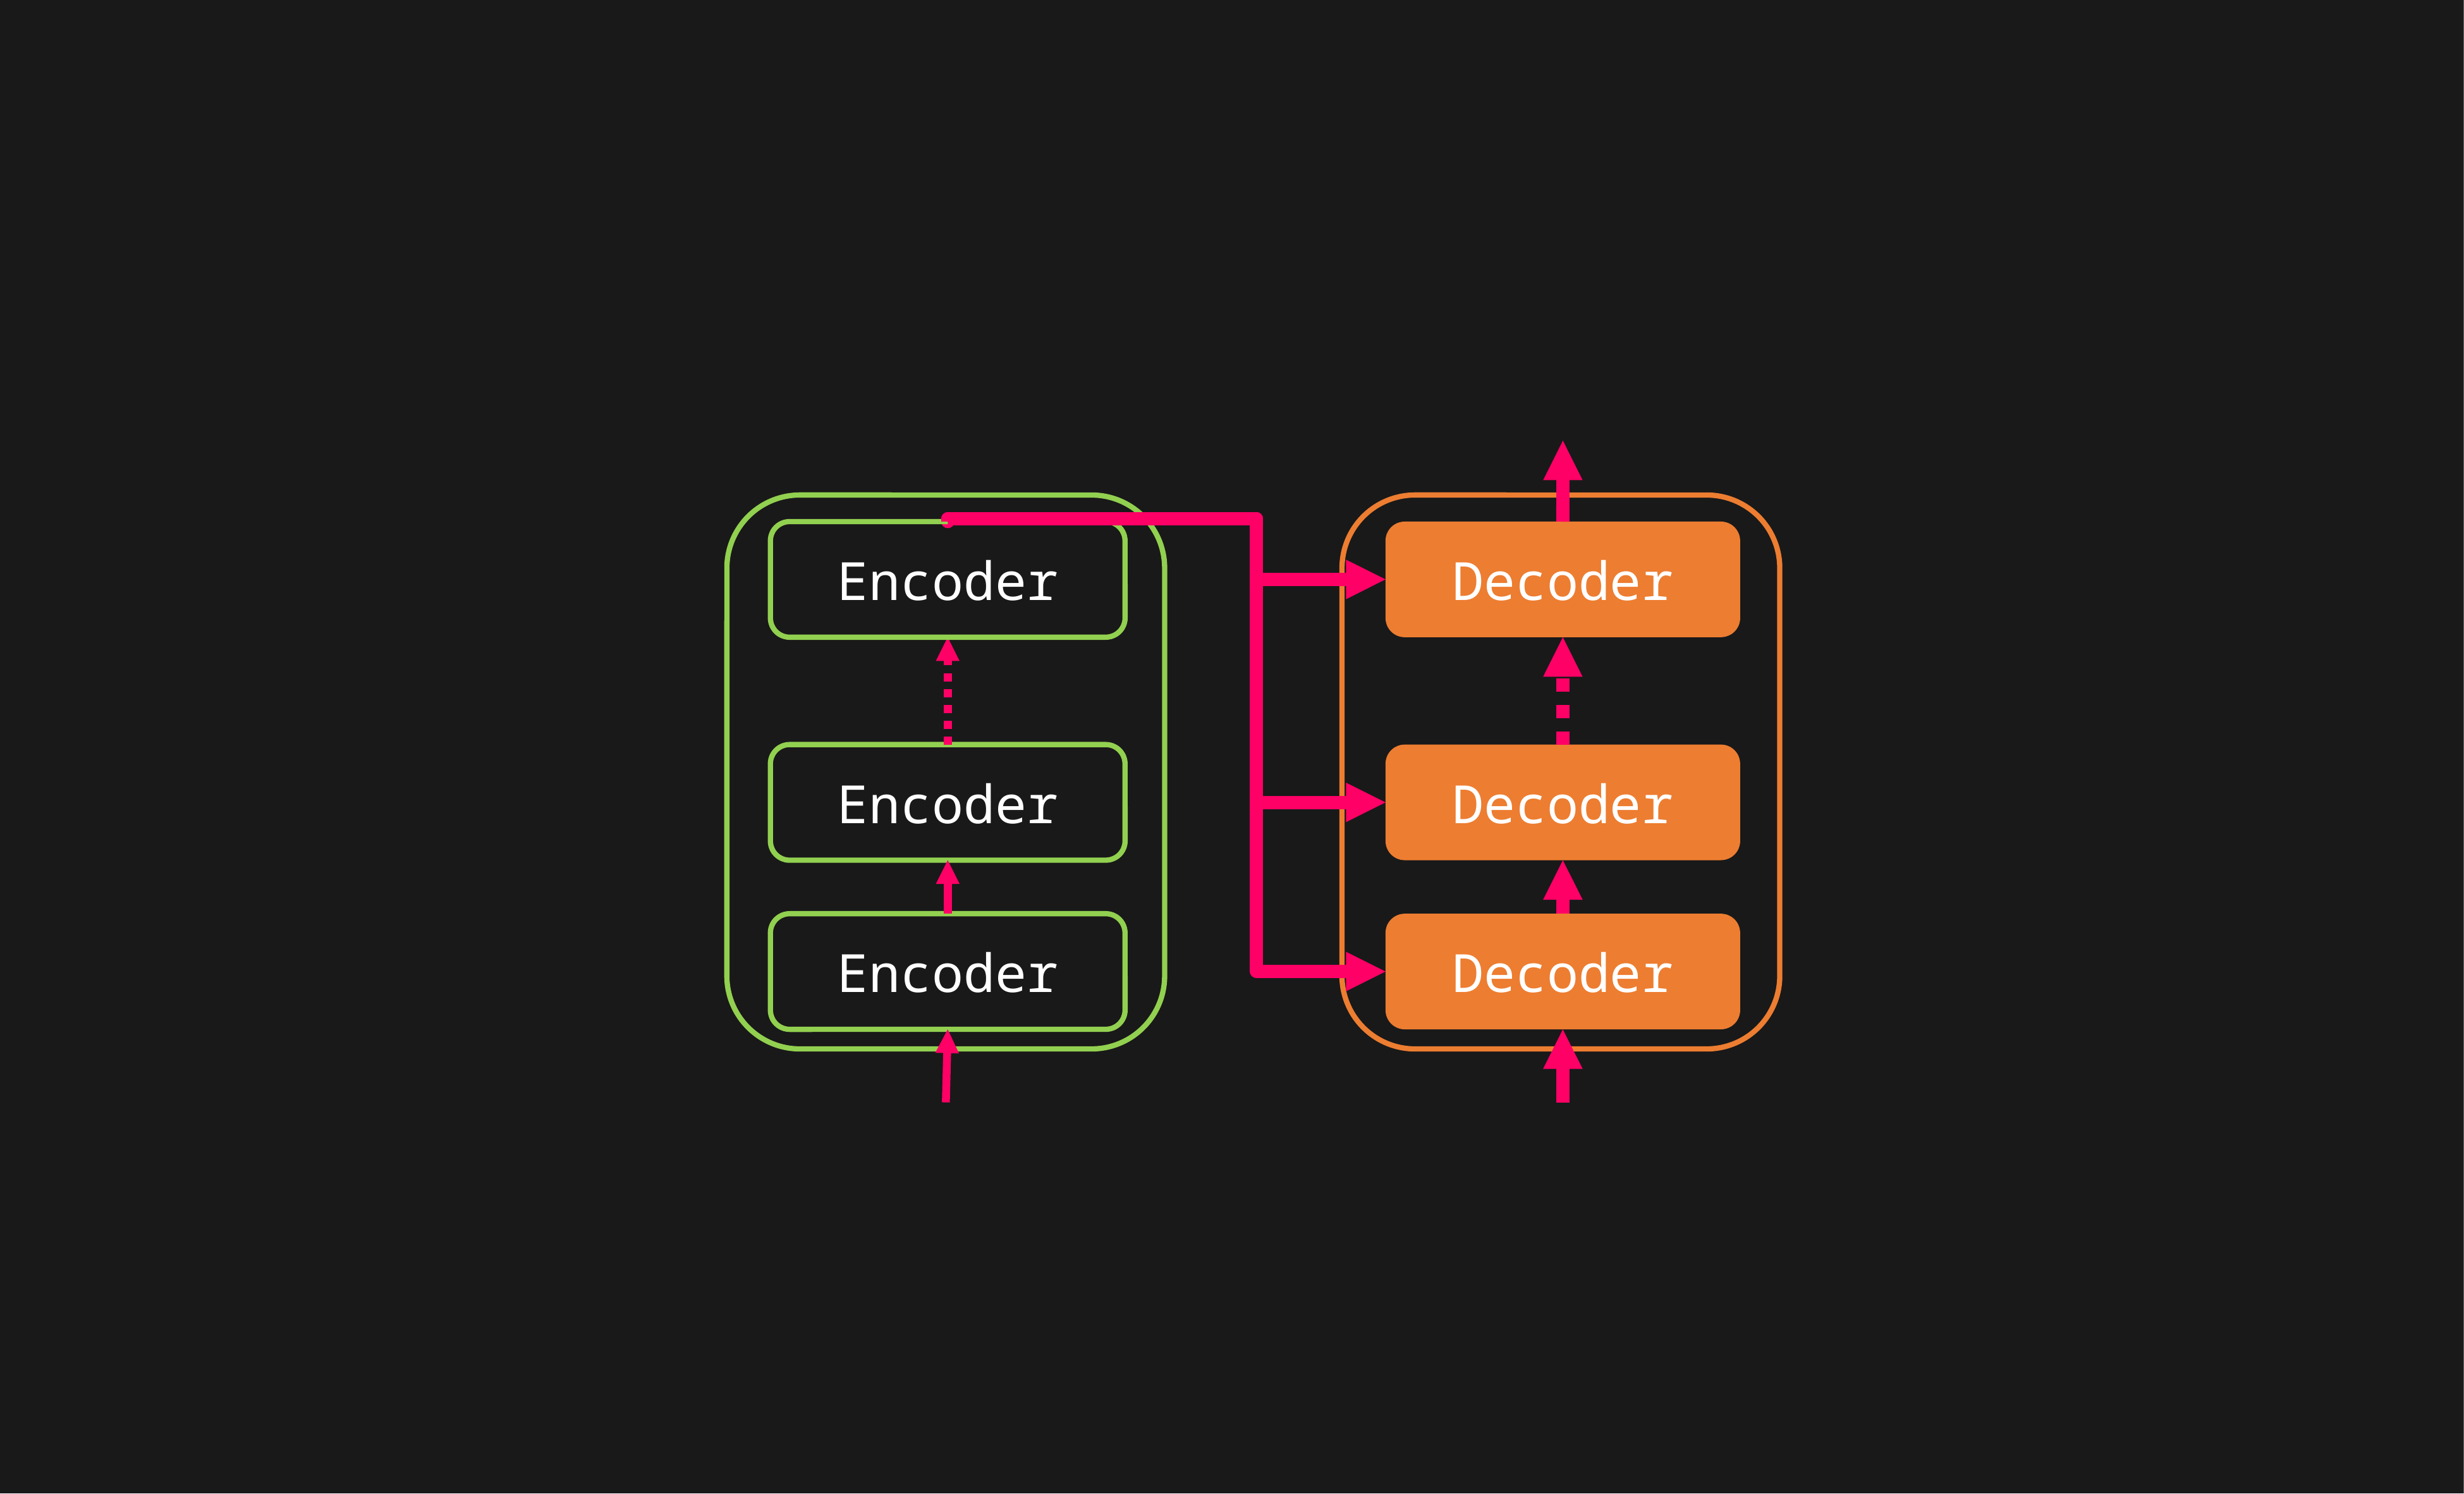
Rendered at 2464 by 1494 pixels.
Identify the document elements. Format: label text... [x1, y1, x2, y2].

text_box [1392, 857, 1562, 917]
text_box Decoder [1384, 913, 1741, 1031]
text_box Decoder [1390, 520, 1741, 638]
text_box [949, 966, 1166, 1050]
text_box Encoder [769, 520, 948, 638]
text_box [946, 1029, 948, 1103]
text_box [1341, 973, 1561, 1050]
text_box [941, 527, 1392, 966]
text_box [1376, 966, 1384, 970]
text_box Encoder [769, 744, 941, 861]
text_box [1563, 494, 1781, 1050]
text_box [1392, 634, 1563, 748]
text_box [726, 494, 1026, 1050]
text_box Decoder [1392, 744, 1741, 861]
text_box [1026, 443, 1307, 881]
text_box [1137, 331, 1196, 769]
text_box Encoder [769, 913, 1126, 1031]
text_box [1353, 494, 1556, 527]
